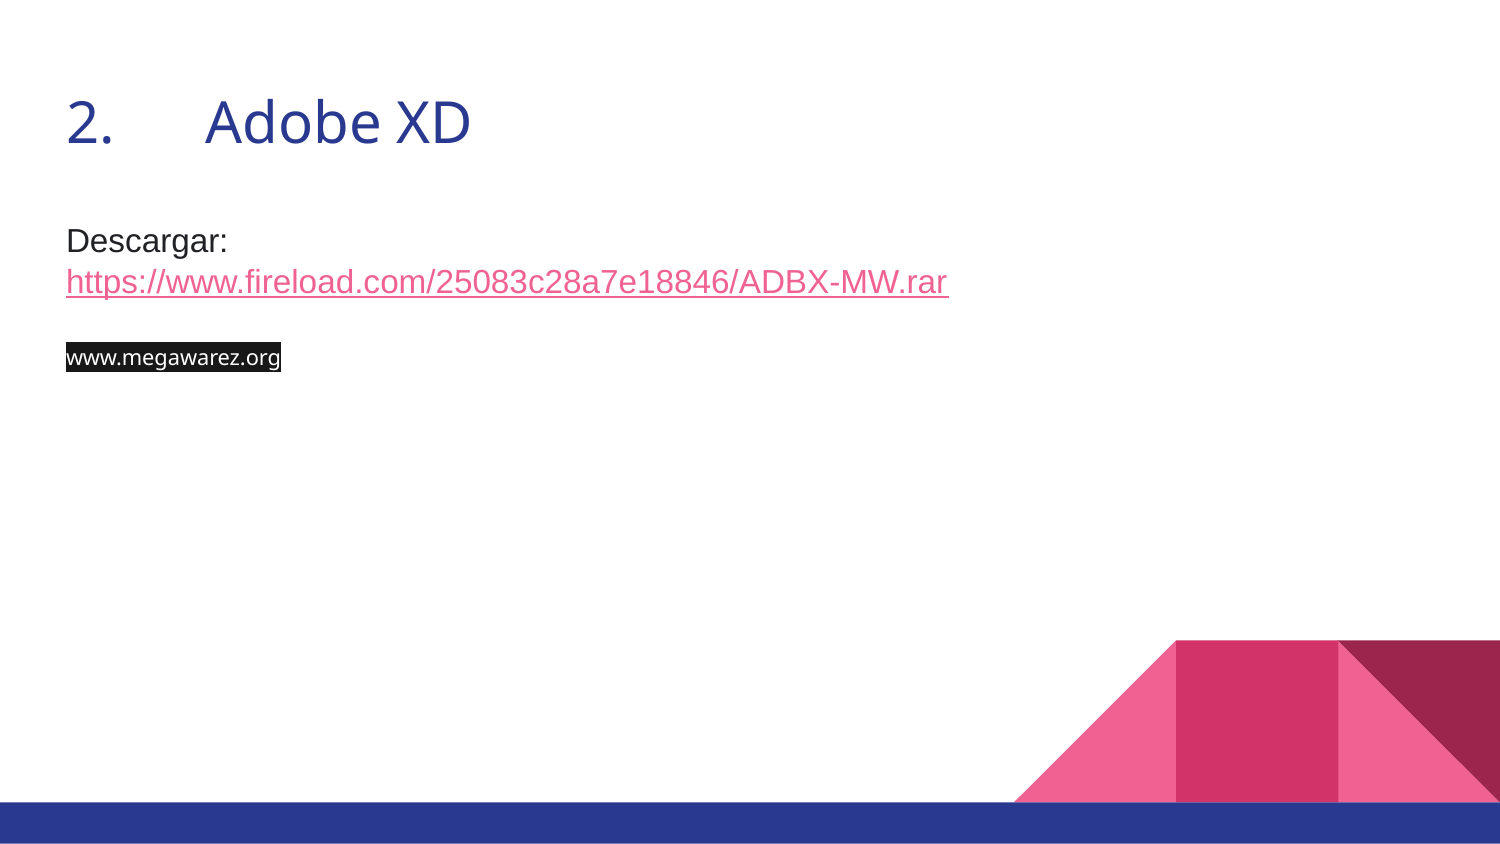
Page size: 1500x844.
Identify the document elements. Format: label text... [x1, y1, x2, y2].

list Descargar: https://www.fireload.com/25083c28a7e18846/ADBX-MW.rar www.megawarez.org [51, 201, 1449, 782]
title 2. Adobe XD [51, 70, 1449, 171]
